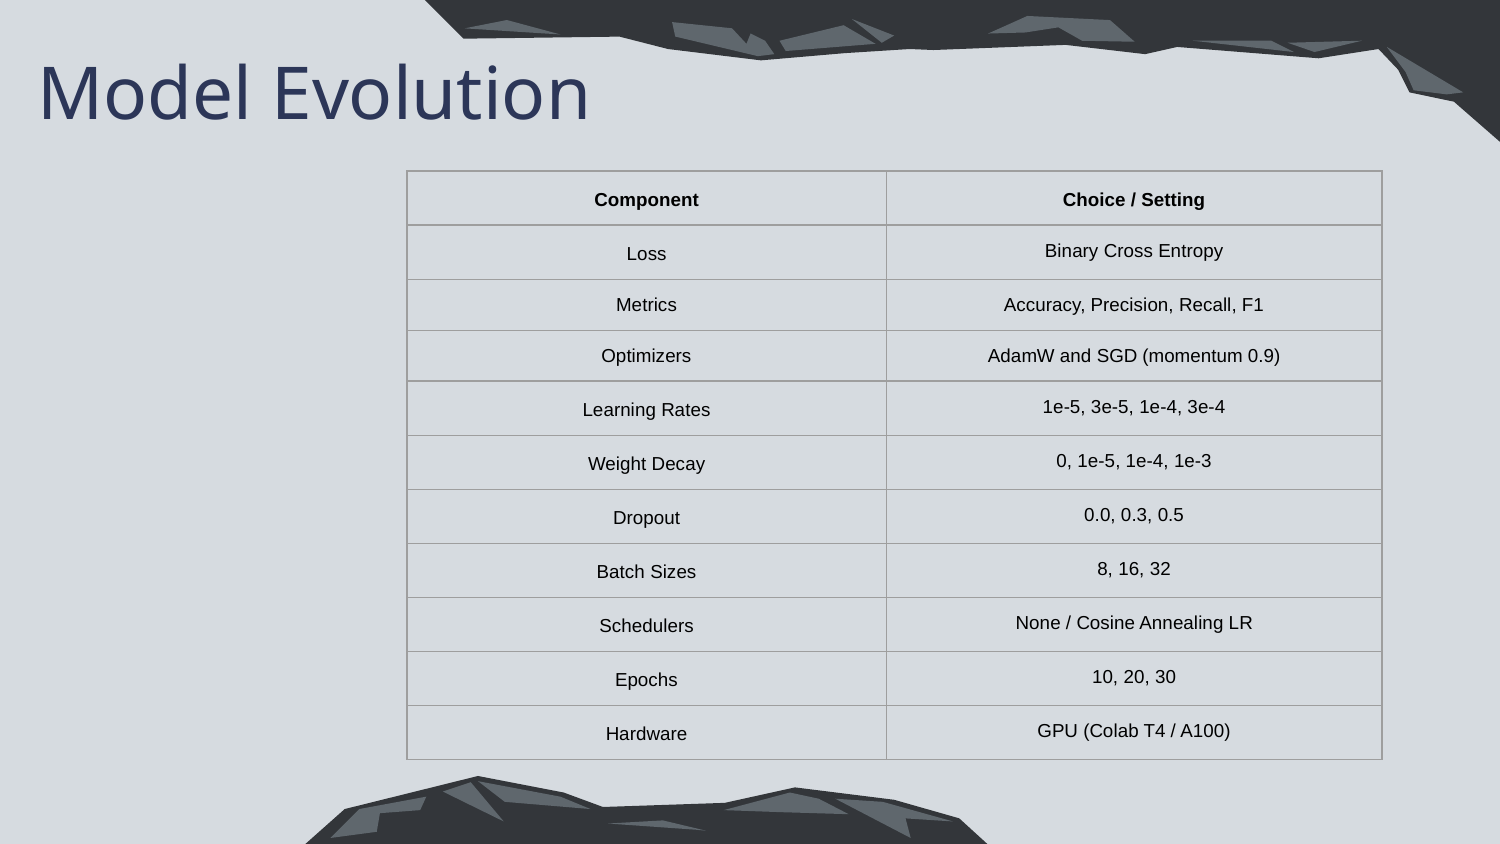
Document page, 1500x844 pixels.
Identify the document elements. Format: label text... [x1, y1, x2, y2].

table_cell Binary Cross Entropy [887, 226, 1381, 279]
table_cell 1e-5, 3e-5, 1e-4, 3e-4 [887, 382, 1381, 435]
title Model Evolution [22, 31, 1286, 126]
table_cell Accuracy, Precision, Recall, F1 [887, 280, 1381, 330]
table_cell 8, 16, 32 [887, 544, 1381, 597]
table_cell Epochs [408, 652, 886, 705]
table_cell 0.0, 0.3, 0.5 [887, 490, 1381, 543]
table_cell Metrics [408, 280, 886, 330]
table_cell Optimizers [408, 331, 886, 380]
table_cell GPU (Colab T4 / A100) [887, 706, 1381, 759]
table_cell Dropout [408, 490, 886, 543]
table_header Component [408, 172, 886, 224]
table_cell Learning Rates [408, 382, 886, 435]
table_cell 0, 1e-5, 1e-4, 1e-3 [887, 436, 1381, 489]
table_cell Schedulers [408, 598, 886, 651]
table_cell Weight Decay [408, 436, 886, 489]
table_cell 10, 20, 30 [887, 652, 1381, 705]
table_cell Hardware [408, 706, 886, 759]
table_cell None / Cosine Annealing LR [887, 598, 1381, 651]
table_cell Loss [408, 226, 886, 279]
table_header Choice / Setting [887, 172, 1381, 224]
table_cell Batch Sizes [408, 544, 886, 597]
table_cell AdamW and SGD (momentum 0.9) [887, 331, 1381, 380]
